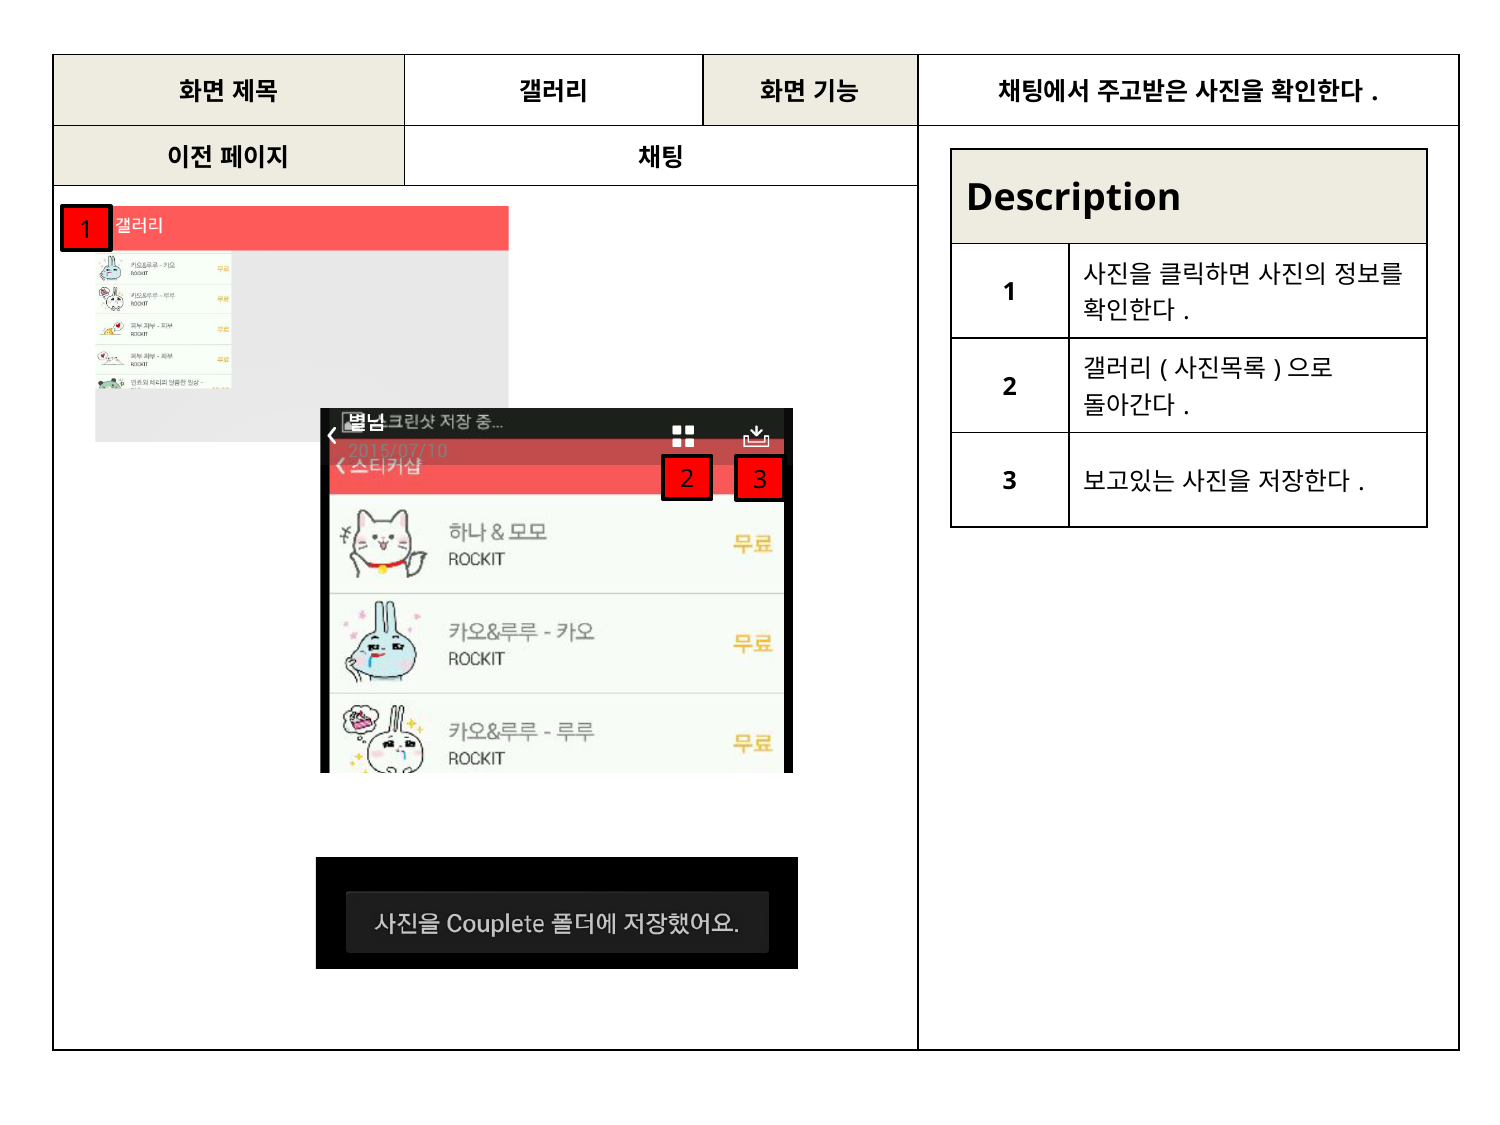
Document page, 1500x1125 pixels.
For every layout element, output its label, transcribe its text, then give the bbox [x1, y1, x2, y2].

table_cell 사진을 클릭하면 사진의 정보를 확인한다. [1070, 244, 1426, 337]
table_header 채팅에서 주고받은 사진을 확인한다. [919, 55, 1458, 125]
table_header 갤러리 [405, 55, 702, 125]
table_cell 갤러리(사진목록)으로 돌아간다. [1070, 339, 1426, 432]
picture [94, 205, 794, 773]
table_cell 3 [952, 433, 1068, 526]
table_cell [54, 186, 917, 1049]
table_cell 채팅 [405, 126, 917, 185]
table_header 화면 기능 [704, 55, 917, 125]
picture [315, 857, 799, 969]
table_cell [919, 126, 1458, 1049]
table_cell 보고있는 사진을 저장한다. [1070, 433, 1426, 526]
table_cell 2 [952, 339, 1068, 432]
table_header 화면 제목 [54, 55, 404, 125]
table_header Description [952, 150, 1426, 243]
text_box 1 [60, 204, 95, 252]
table_cell 이전 페이지 [54, 126, 404, 185]
table_cell 1 [952, 244, 1068, 337]
